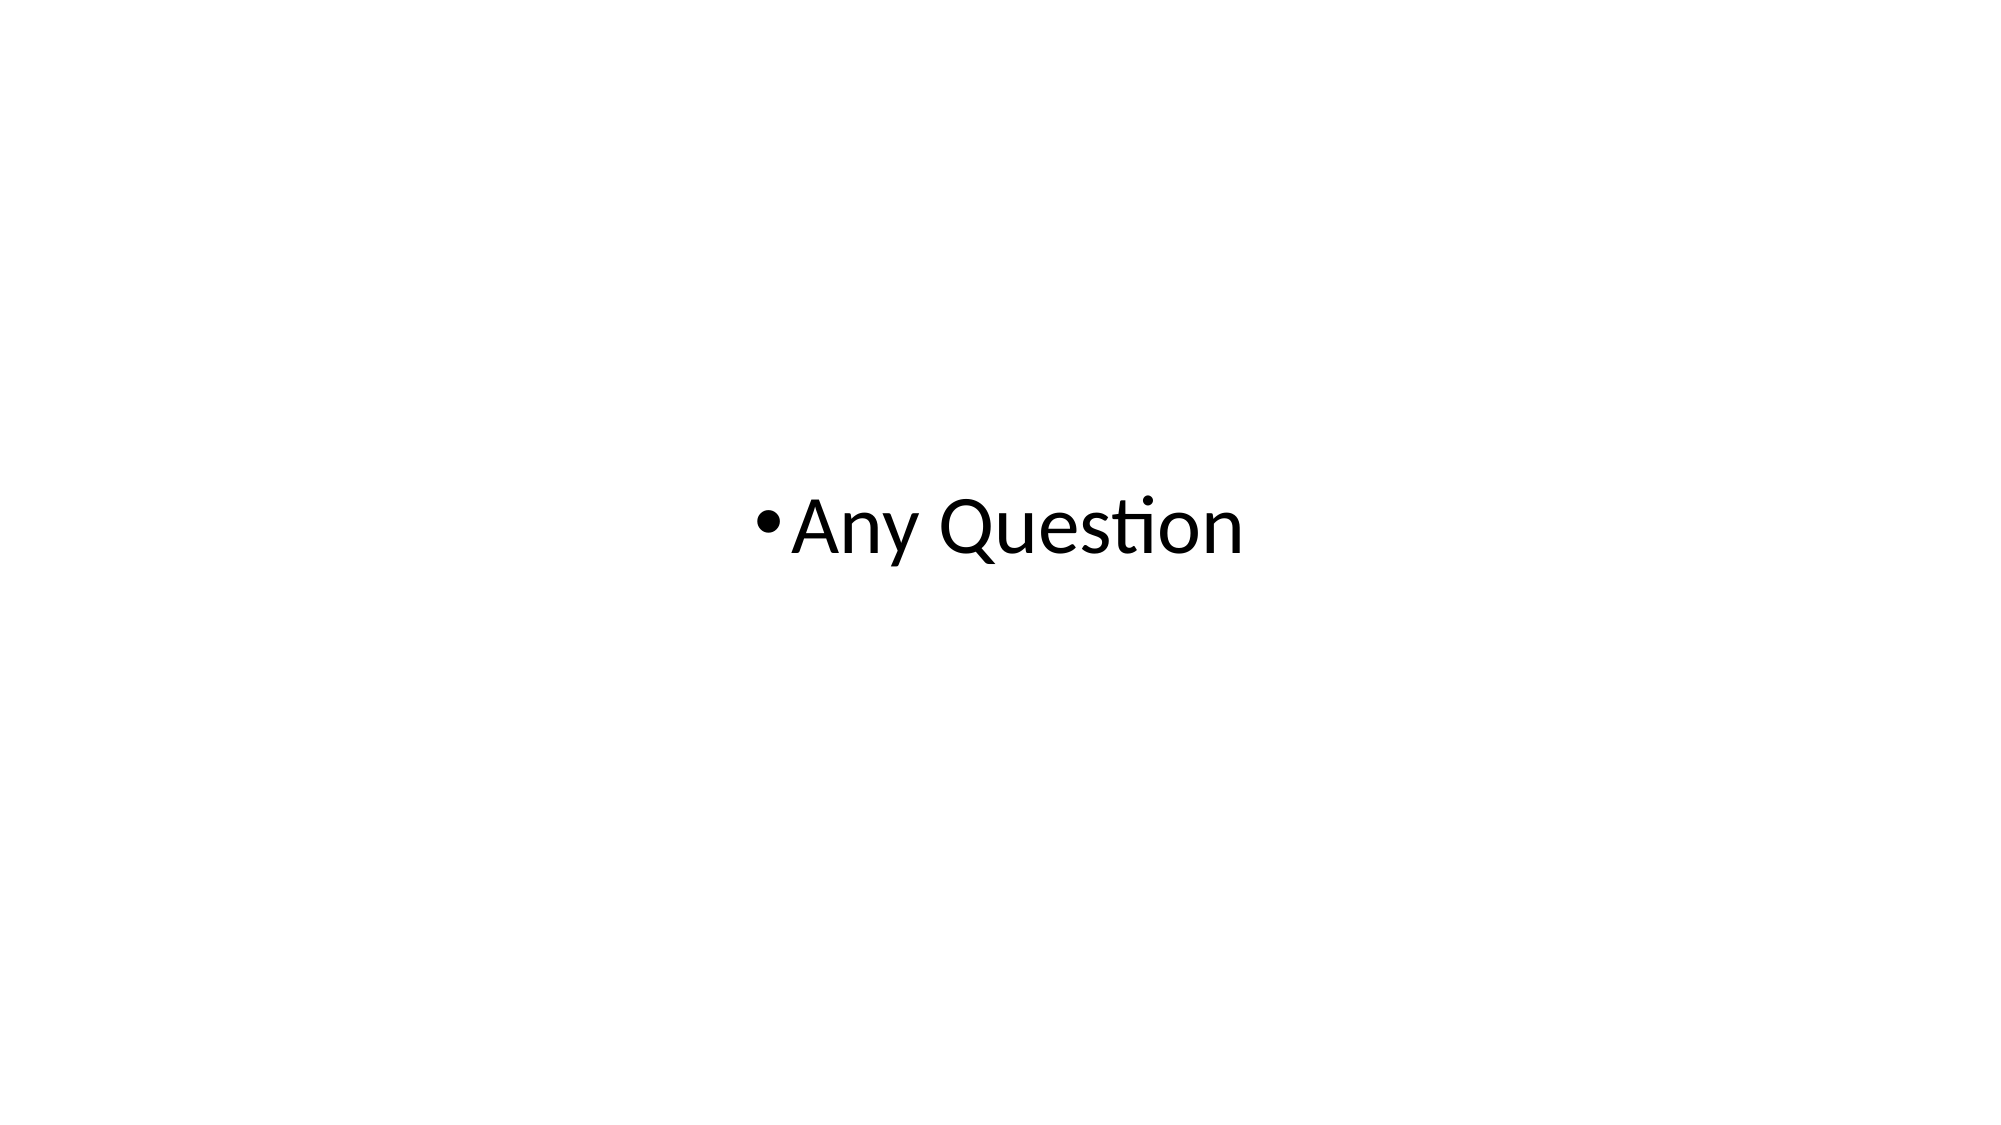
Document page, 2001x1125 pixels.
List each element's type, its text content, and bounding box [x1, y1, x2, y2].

list Any Question [137, 215, 1863, 930]
